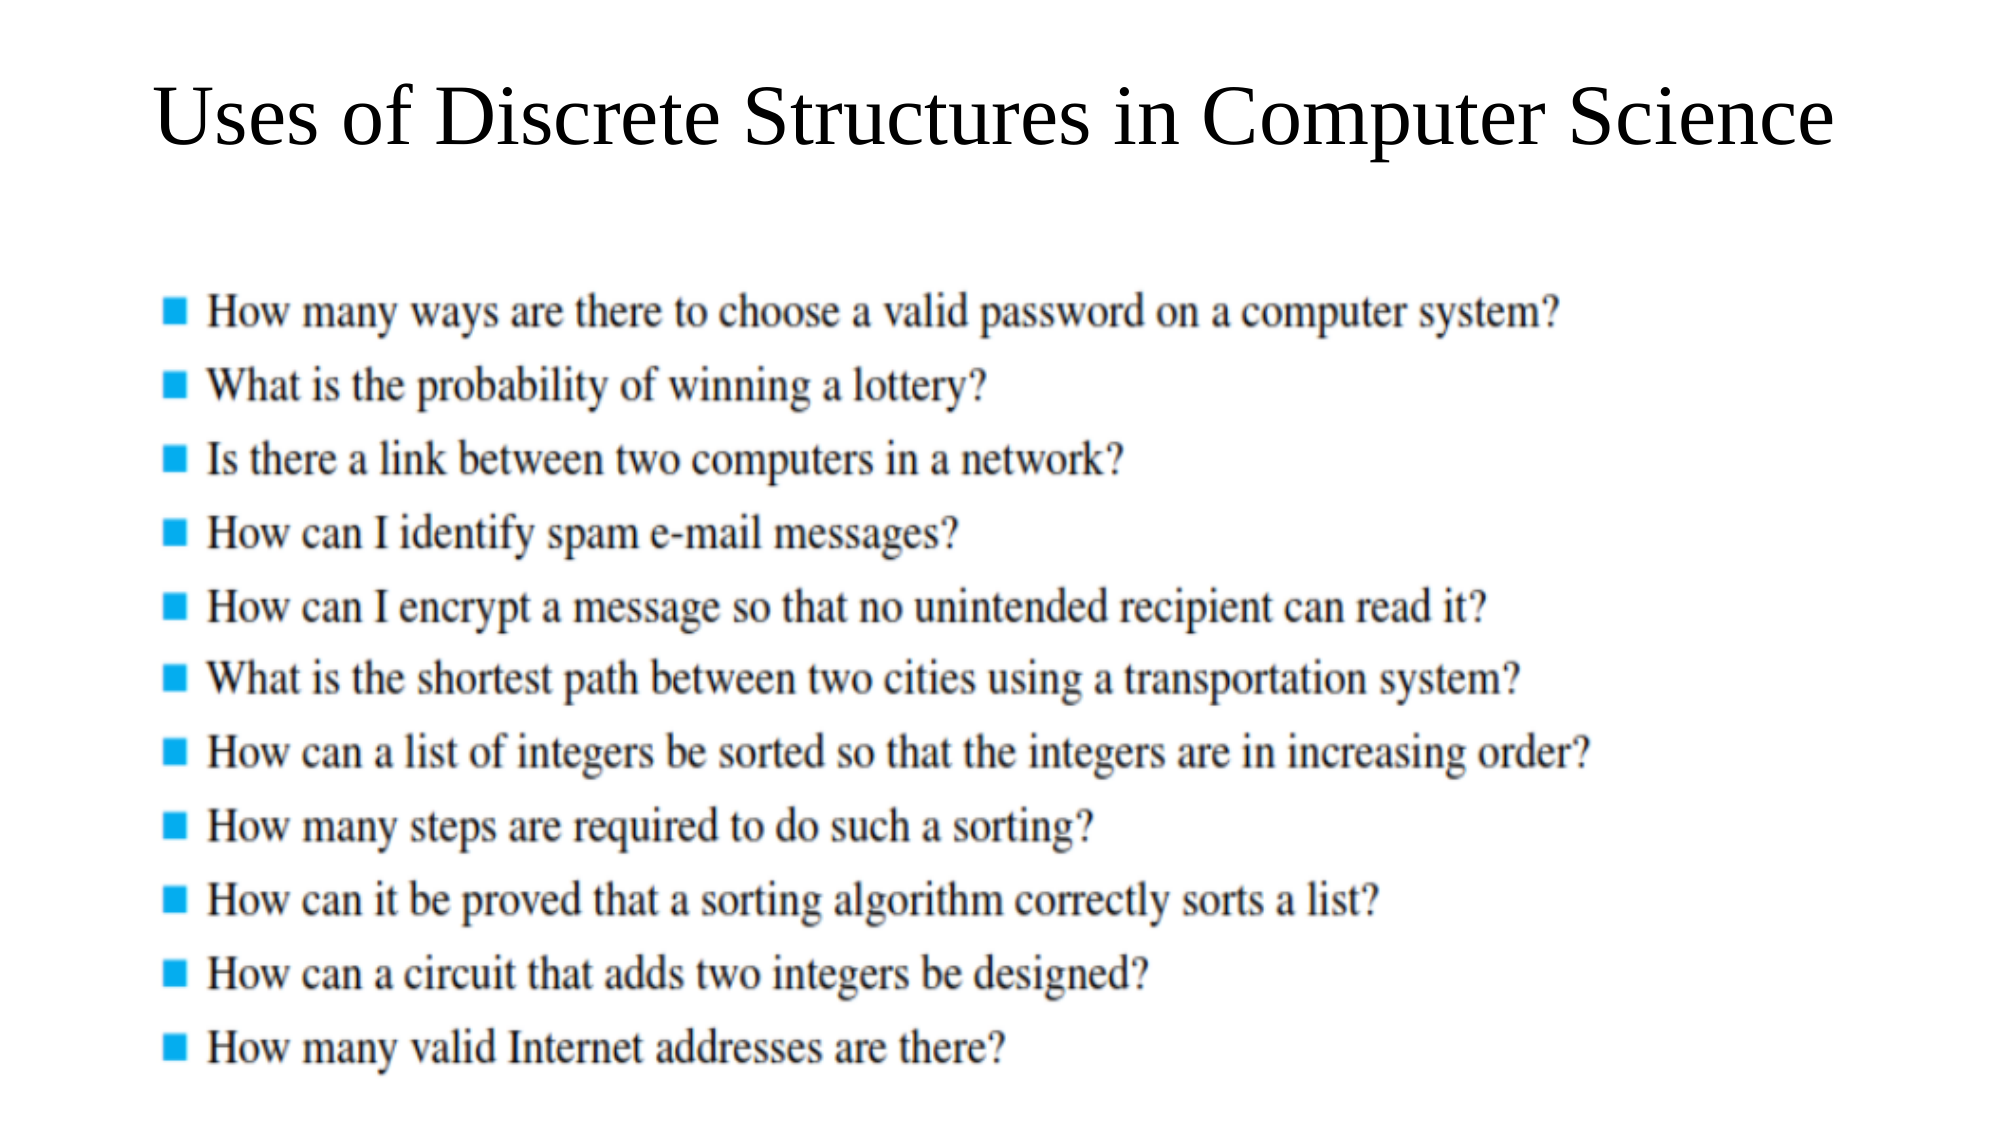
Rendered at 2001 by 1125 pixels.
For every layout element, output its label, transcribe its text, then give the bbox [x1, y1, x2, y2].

picture [137, 277, 1670, 1099]
title Uses of Discrete Structures in Computer Science [137, 59, 1863, 278]
